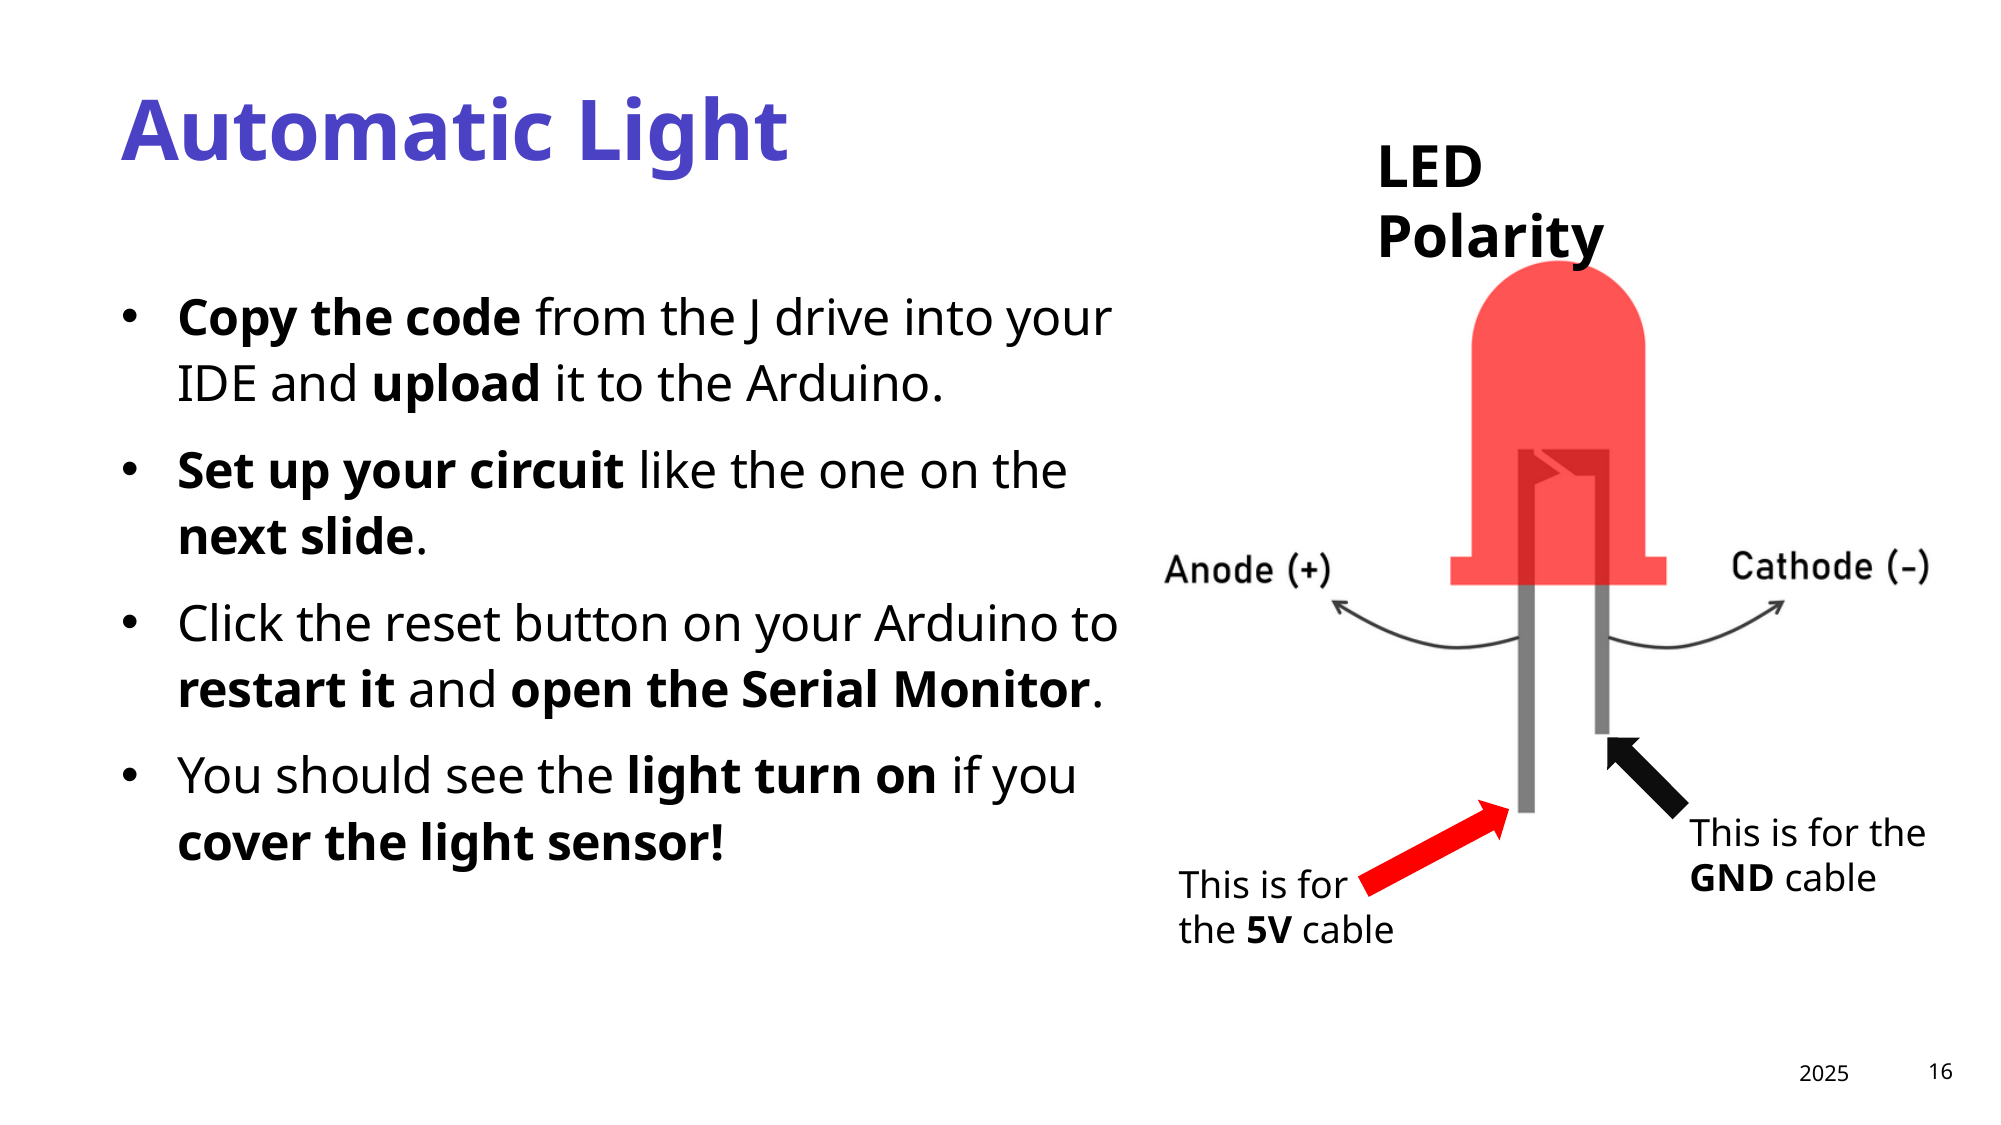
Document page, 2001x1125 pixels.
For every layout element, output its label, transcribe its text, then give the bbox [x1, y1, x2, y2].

slide_number 16 [1864, 1042, 1968, 1103]
slide_number 2025 [1150, 1042, 1864, 1103]
text_box This is for the GND cable [1674, 854, 1968, 906]
picture [1118, 185, 1980, 854]
title Automatic Light [106, 79, 1058, 186]
text_box [1356, 854, 1452, 899]
text_box This is for the 5V cable [1163, 854, 1416, 959]
text_box LED Polarity [1361, 121, 1738, 185]
list Copy the code from the J drive into your IDE and upload it to the Arduino. Set up your circuit like the one on the next slide. Click the reset button on your Arduino to restart it and open the Serial Monitor. You should see the light turn on if you cover the light sensor! [106, 272, 1163, 923]
